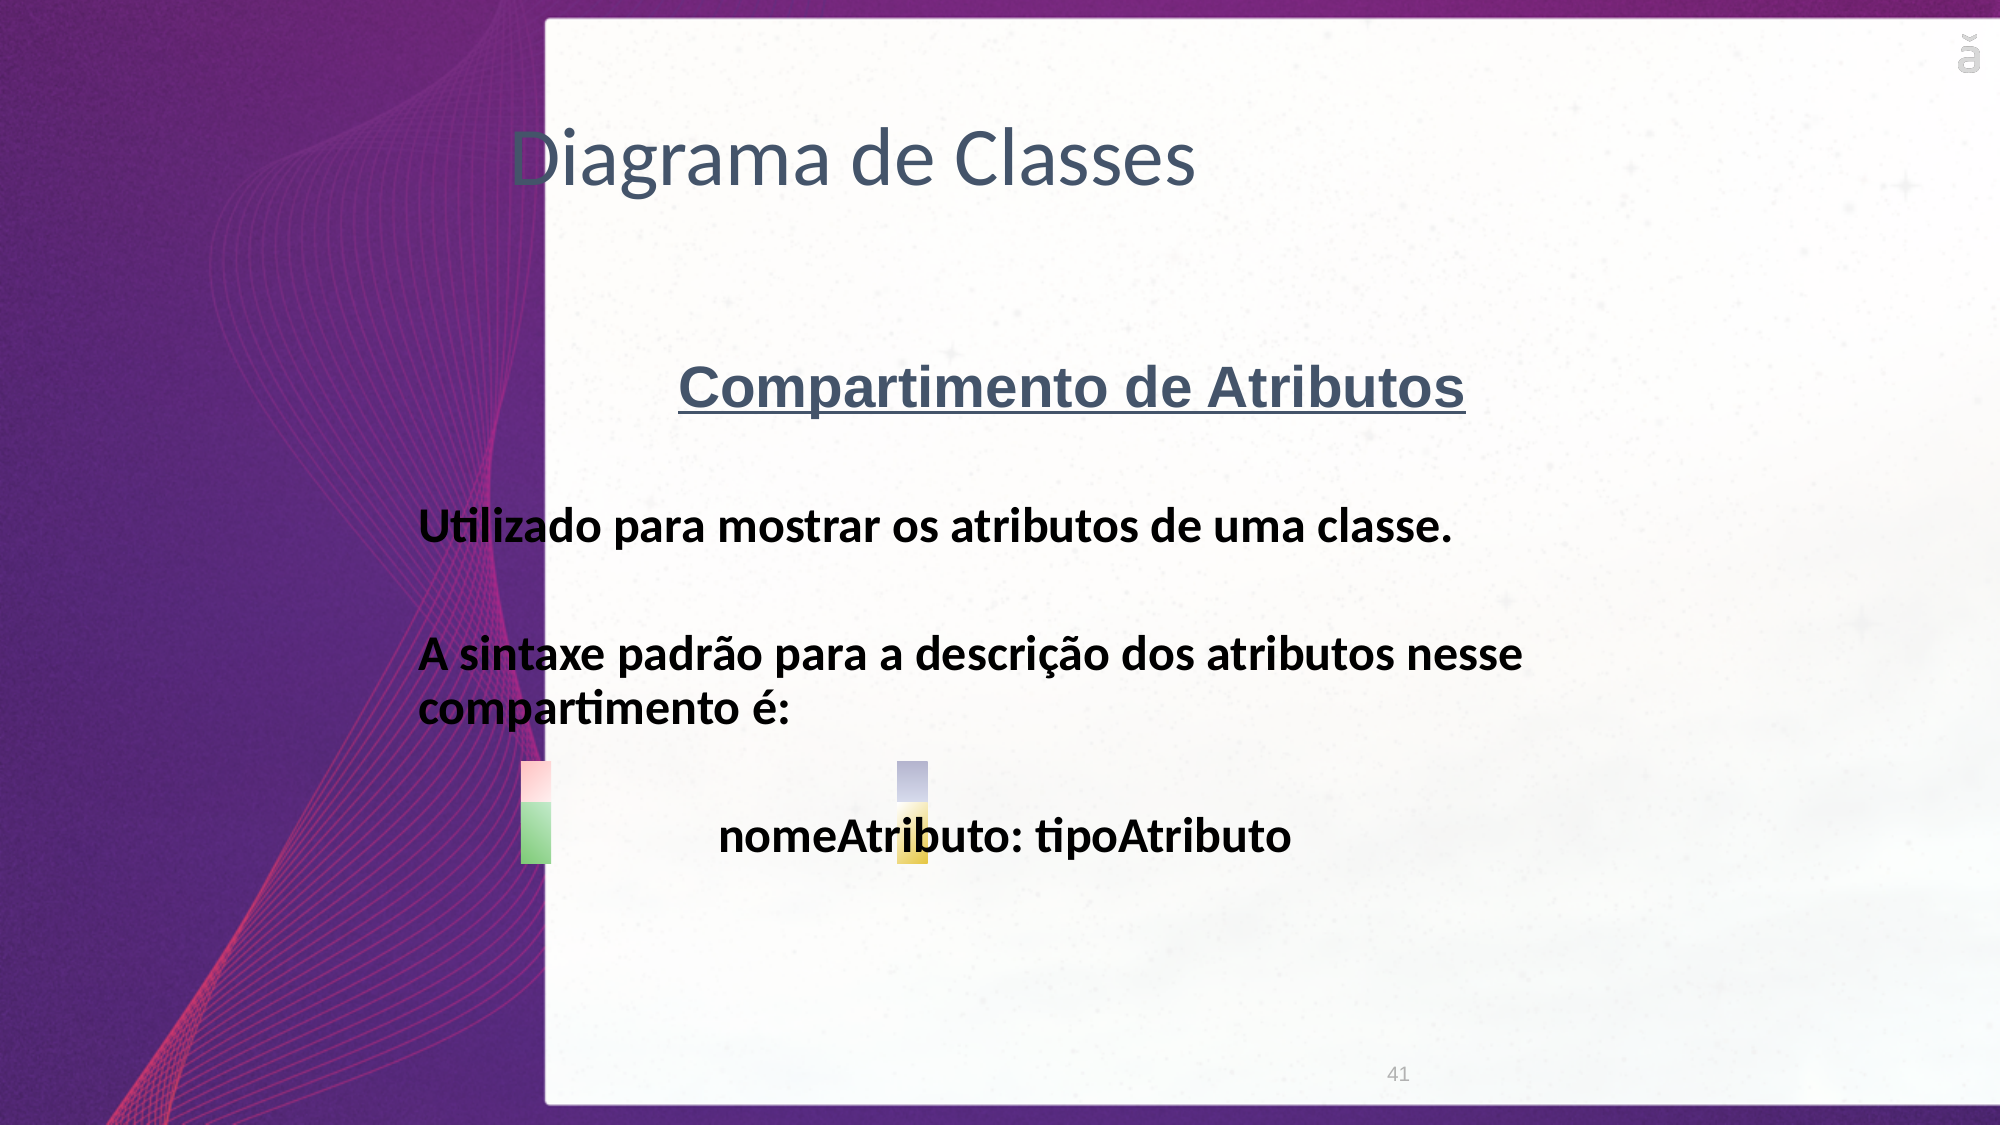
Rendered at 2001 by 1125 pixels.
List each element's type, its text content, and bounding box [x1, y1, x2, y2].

text_box Compartimento de Atributos Utilizado para mostrar os atributos de uma classe. A sintaxe padrão para a descrição dos atributos nesse compartimento é: nomeAtributo: tipoAtributo [403, 302, 1741, 871]
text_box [520, 761, 928, 864]
slide_number 41 [1074, 1043, 1425, 1104]
picture [0, 0, 2000, 1125]
text_box Diagrama de Classes [494, 57, 1741, 247]
